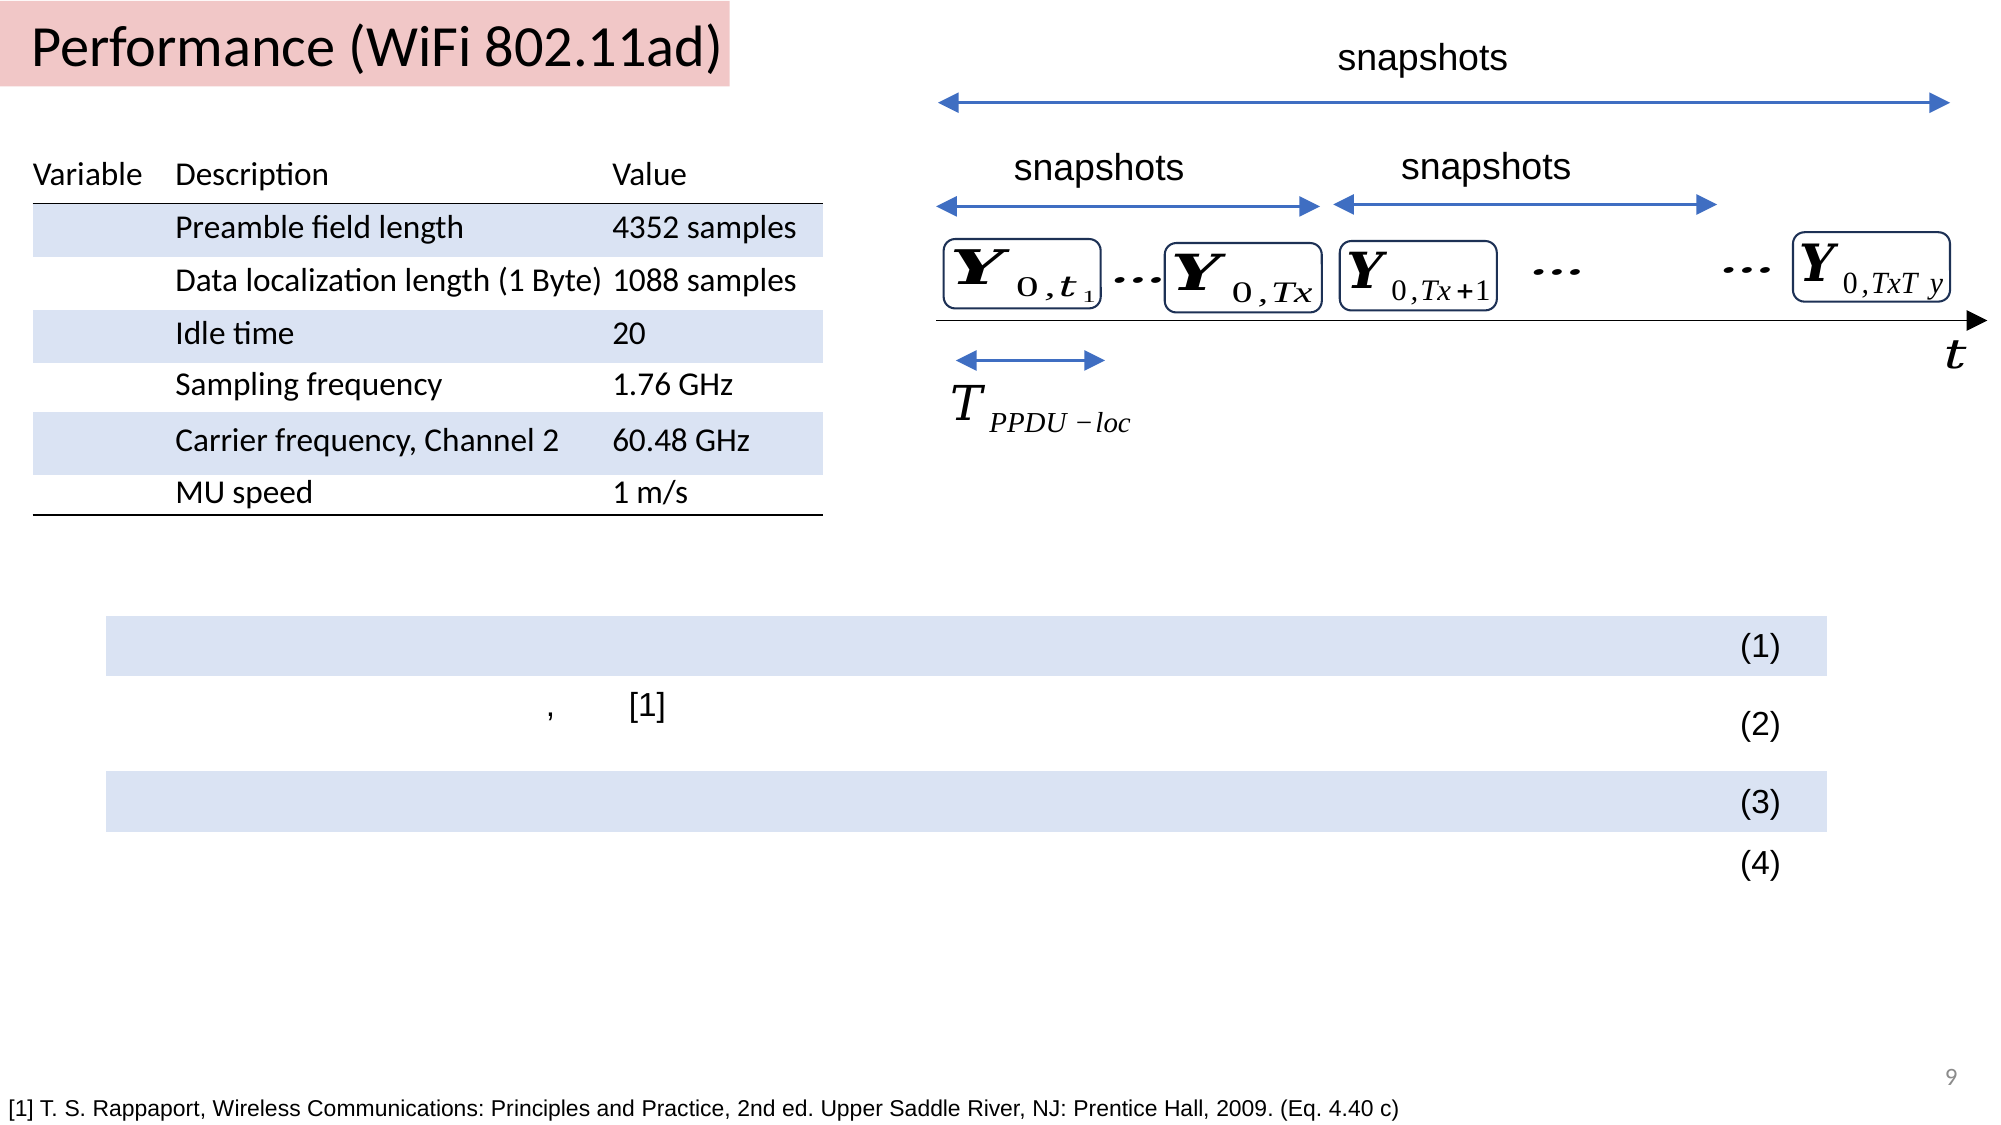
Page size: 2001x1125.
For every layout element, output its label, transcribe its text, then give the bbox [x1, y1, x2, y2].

text_box (1) [937, 207, 1319, 217]
text_box [1337, 238, 1499, 313]
text_box [941, 236, 1103, 311]
text_box [1790, 230, 1953, 304]
text_box (1) [956, 361, 1104, 370]
text_box (1) [938, 103, 1950, 112]
text_box [0, 0, 730, 87]
text_box [1] T. S. Rappaport, Wireless Communications: Principles and Practice, 2nd ed. Upper Saddle River, NJ: Prentice Hall, 2009. (Eq. 4.40 c) [0, 1085, 1942, 1125]
slide_number 9 [1911, 1046, 1973, 1105]
text_box (1) [1334, 205, 1717, 215]
text_box [1162, 240, 1324, 315]
text_box Performance (WiFi 802.11ad) [16, 0, 739, 86]
